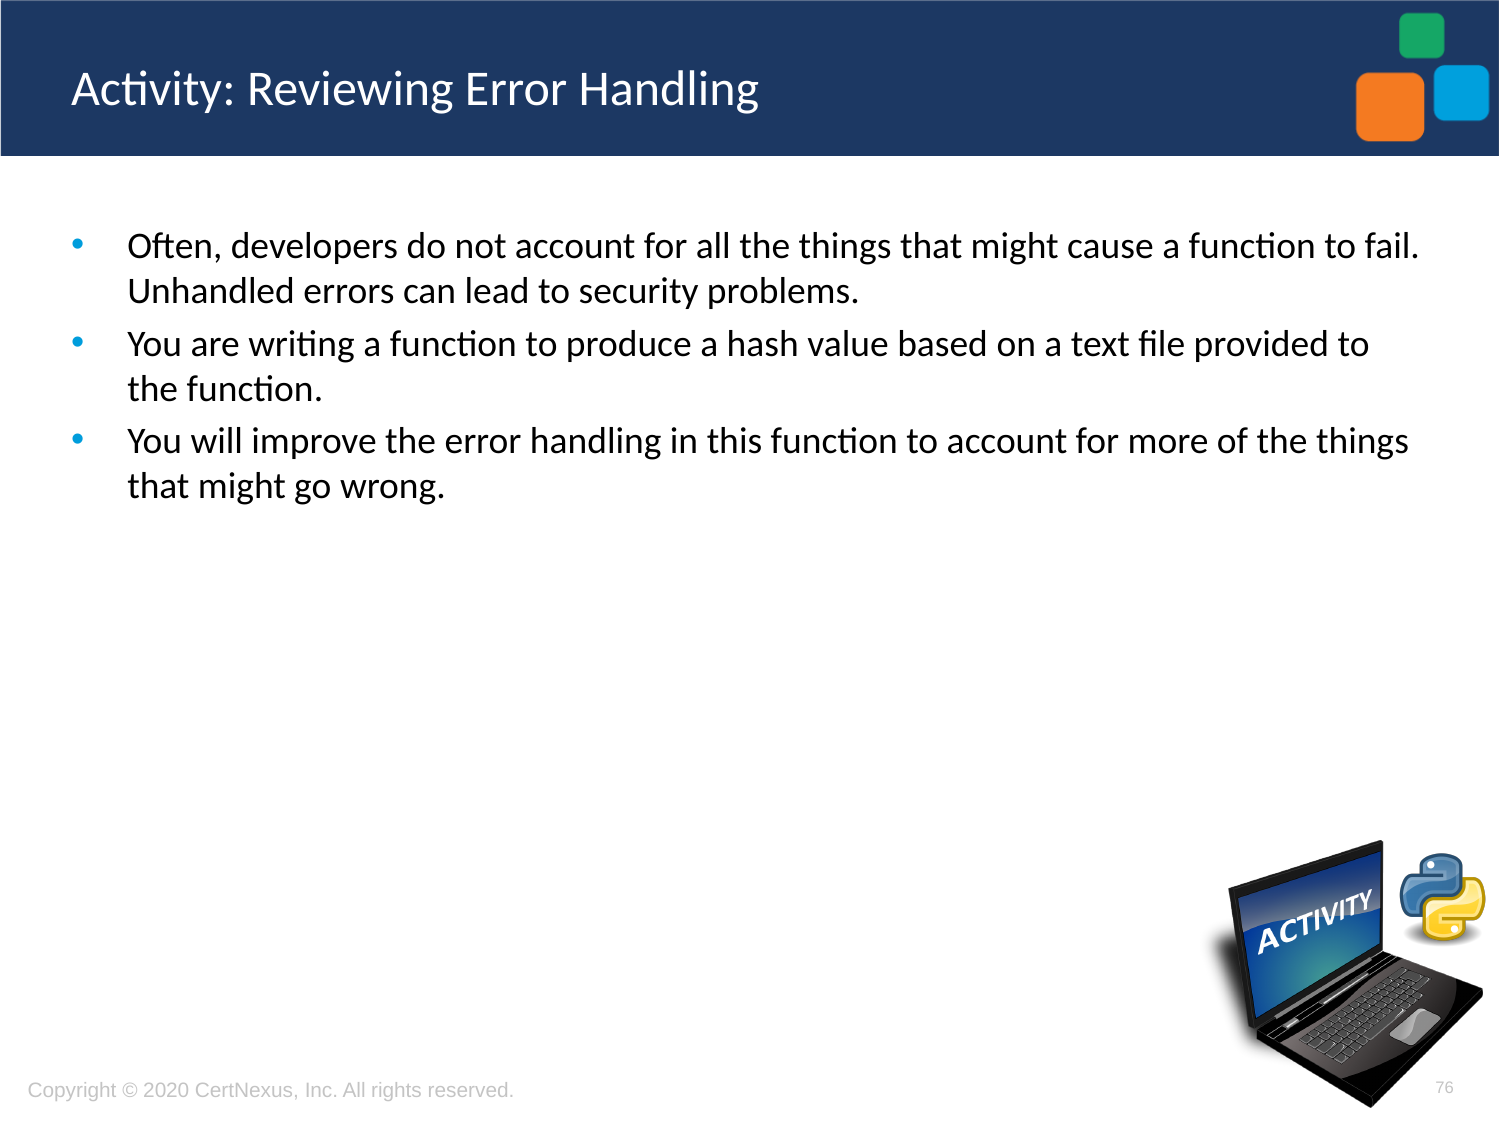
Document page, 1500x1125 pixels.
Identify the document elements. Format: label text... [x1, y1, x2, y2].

slide_number 76 [1118, 1057, 1469, 1118]
title Activity: Reviewing Error Handling [56, 16, 1350, 155]
picture [1199, 839, 1492, 1108]
list Often, developers do not account for all the things that might cause a function to fail. Unhandled errors can lead to security problems. You are writing a function to produce a hash value based on a text file provided to the function. You will improve the error handling in this function to account for more of the things that might go wrong. [56, 213, 1444, 1021]
picture [0, 0, 1500, 156]
